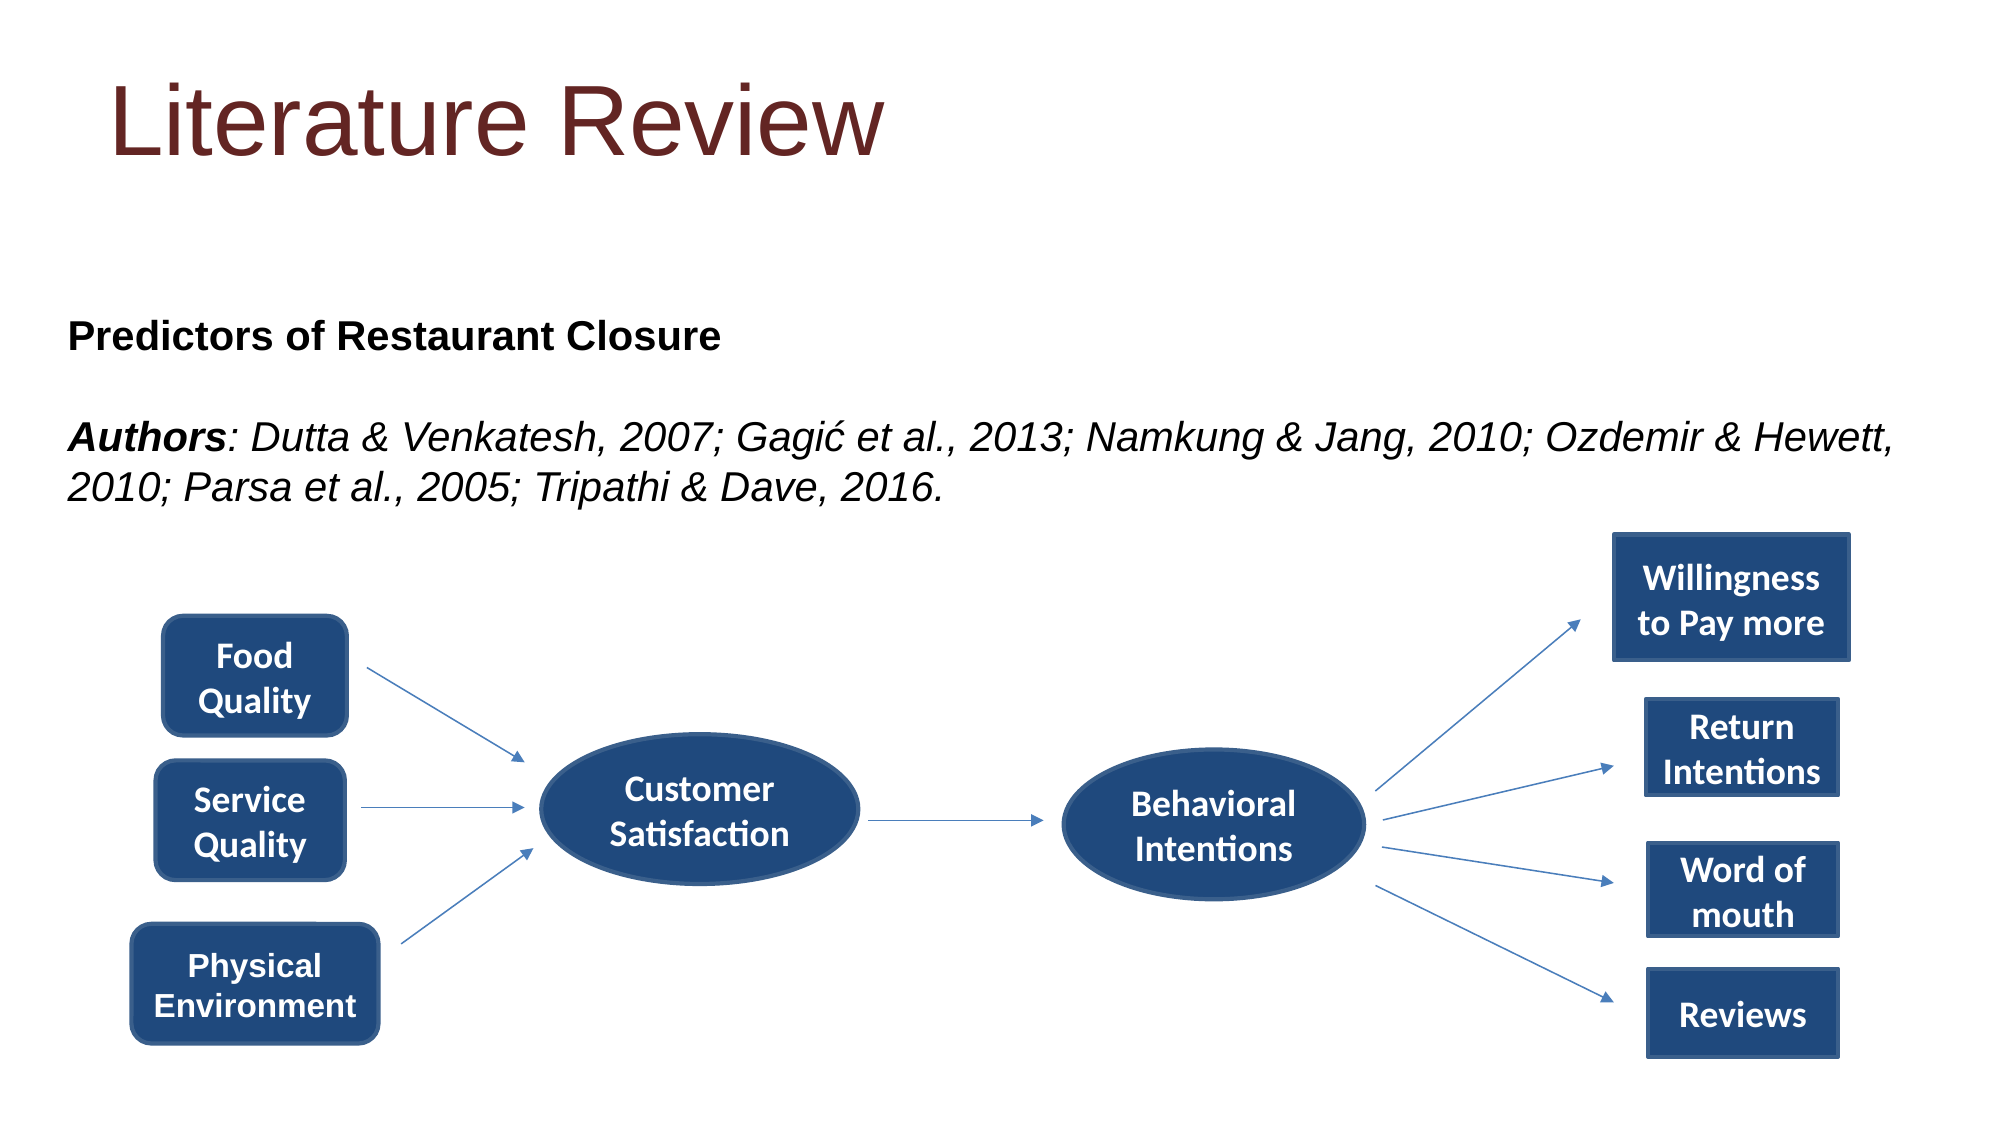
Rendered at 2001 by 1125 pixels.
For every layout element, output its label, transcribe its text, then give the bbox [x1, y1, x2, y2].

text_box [1375, 885, 1615, 1003]
list Predictors of Restaurant Closure Authors: Dutta & Venkatesh, 2007; Gagić et al., 2013; Namkung & Jang, 2010; Ozdemir & Hewett, 2010; Parsa et al., 2005; Tripathi & Dave, 2016. [67, 259, 1957, 1076]
text_box Service Quality [153, 758, 347, 883]
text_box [1375, 619, 1581, 792]
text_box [1382, 765, 1615, 821]
text_box Reviews [1646, 967, 1840, 1059]
text_box Return Intentions [1644, 697, 1840, 797]
text_box Word of mouth [1646, 841, 1840, 938]
text_box Willingness to Pay more [1612, 532, 1851, 662]
title Literature Review [108, 55, 1239, 243]
text_box Food Quality [160, 613, 349, 738]
text_box Physical Environment [129, 921, 381, 1046]
text_box Behavioral Intentions [1061, 747, 1367, 902]
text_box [400, 847, 534, 945]
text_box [366, 667, 525, 763]
text_box Customer Satisfaction [539, 732, 861, 887]
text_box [1381, 846, 1615, 884]
